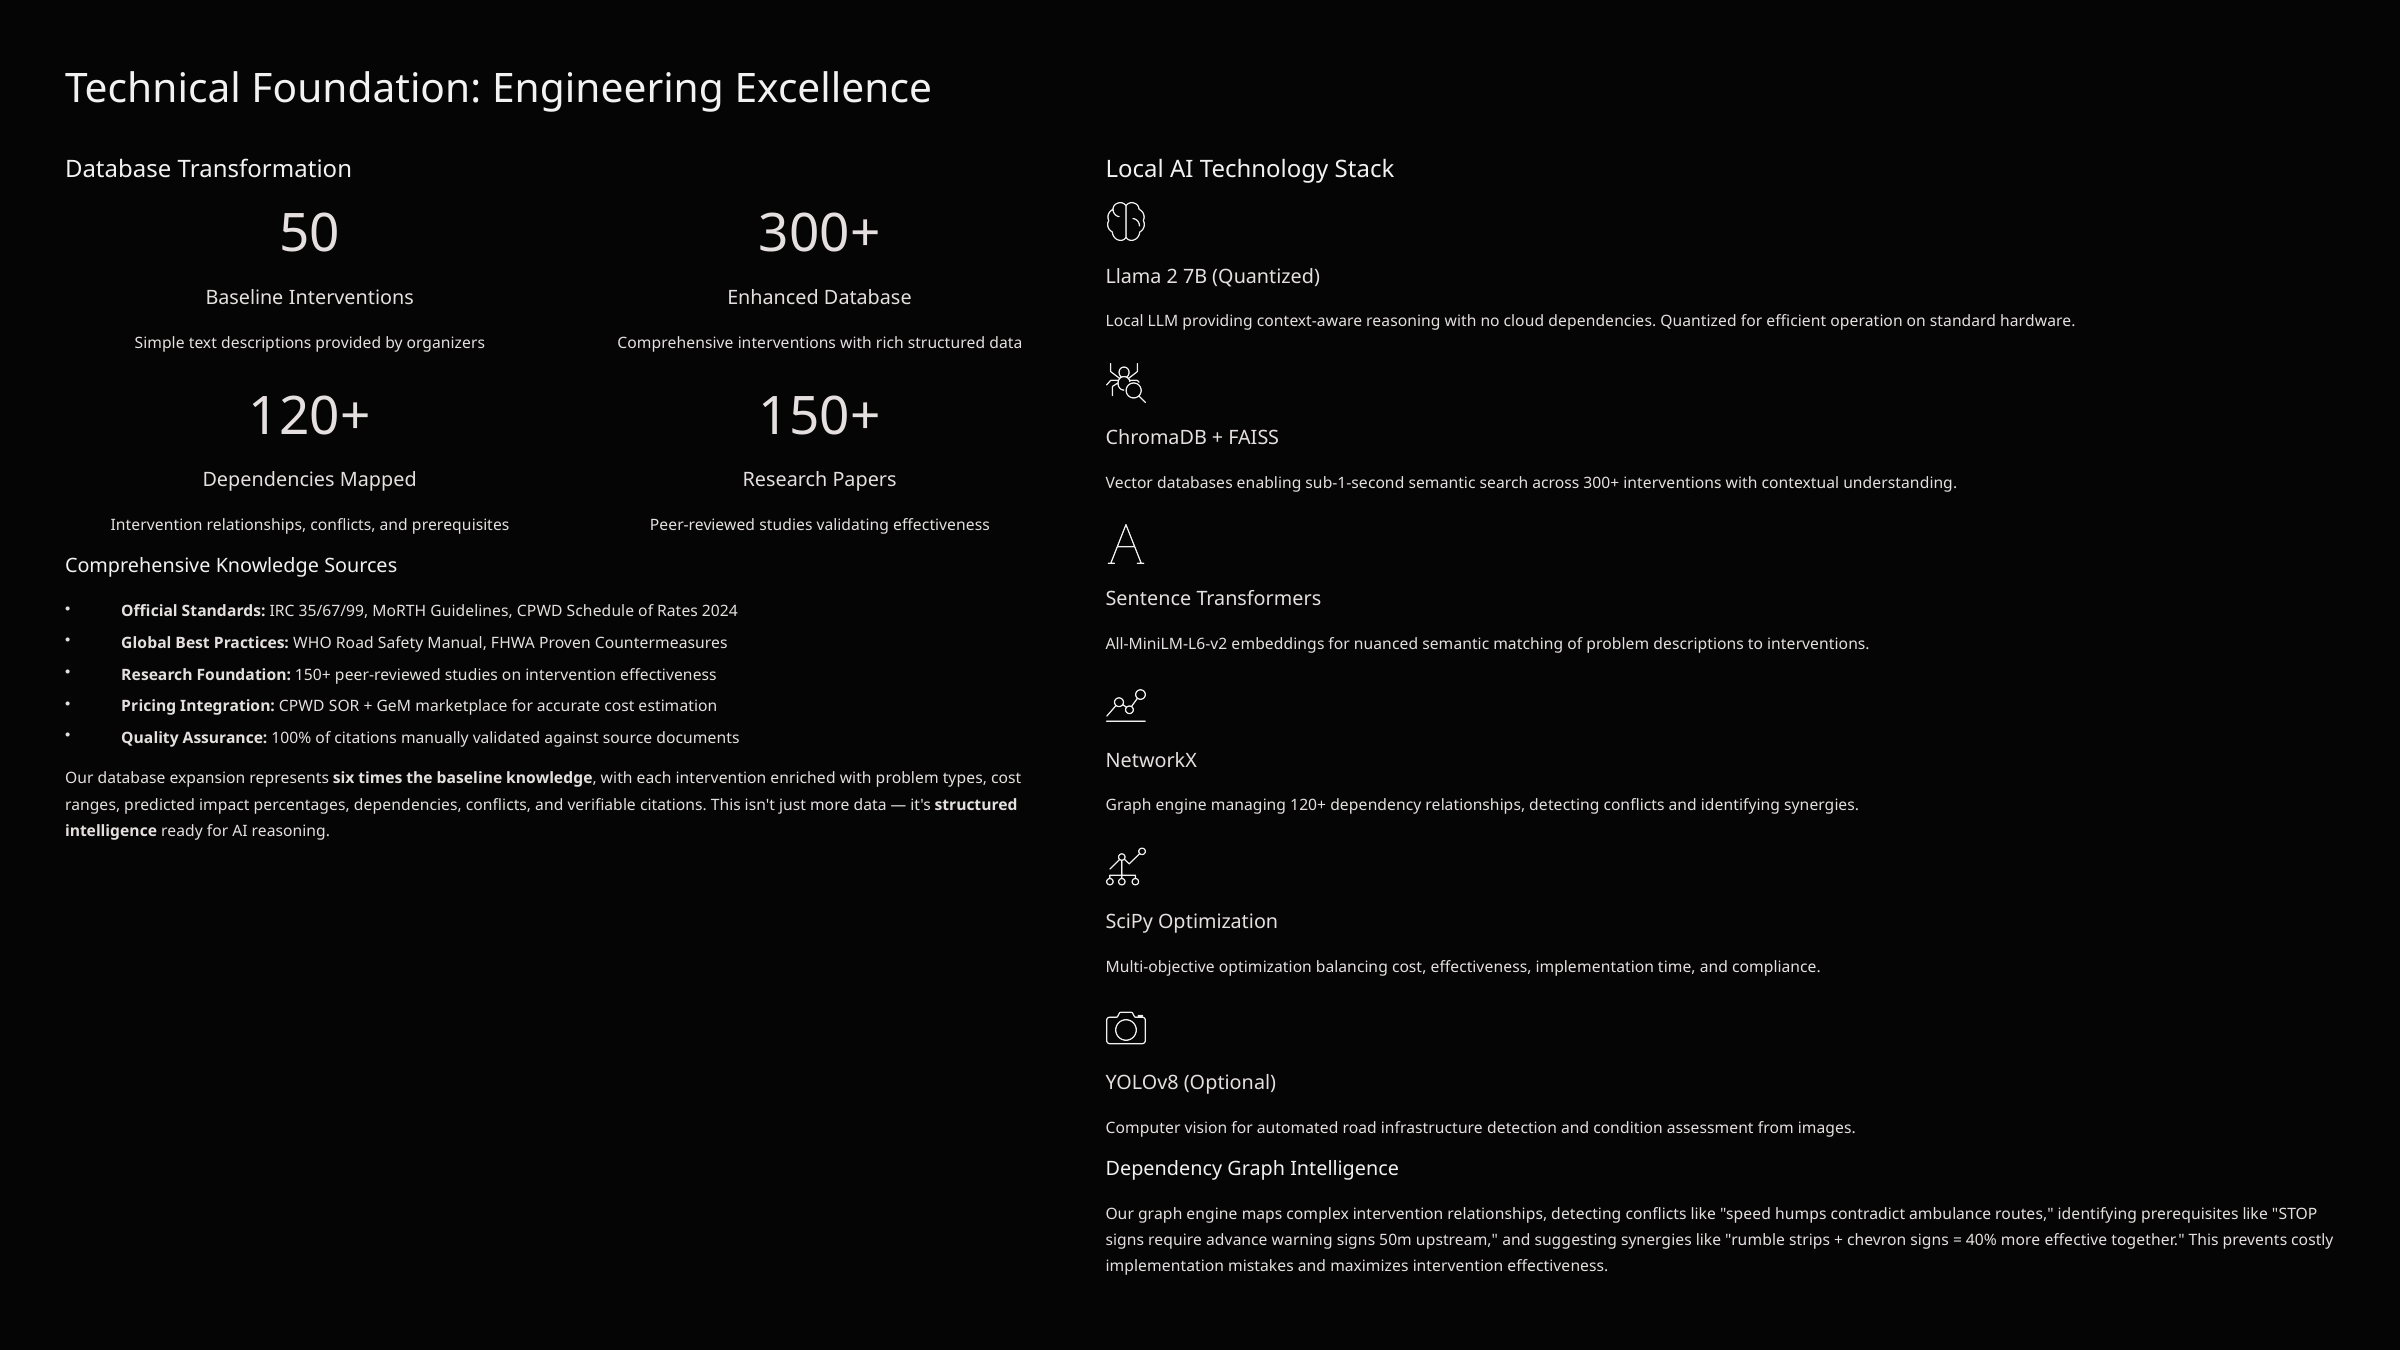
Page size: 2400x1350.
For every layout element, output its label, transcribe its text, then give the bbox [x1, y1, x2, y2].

picture [1105, 523, 1147, 565]
text_box YOLOv8 (Optional) [1105, 1068, 1310, 1095]
picture [1105, 362, 1147, 404]
text_box Intervention relationships, conflicts, and prerequisites [65, 507, 555, 534]
text_box Research Foundation: 150+ peer-reviewed studies on intervention effectiveness [65, 656, 1065, 683]
text_box Baseline Interventions [200, 283, 420, 309]
text_box Vector databases enabling sub-1-second semantic search across 300+ interventions with contextual understanding. [1105, 465, 2337, 492]
text_box Multi-objective optimization balancing cost, effectiveness, implementation time, and compliance. [1105, 949, 2337, 976]
text_box Comprehensive Knowledge Sources [65, 551, 429, 578]
text_box Our database expansion represents six times the baseline knowledge, with each intervention enriched with problem types, cost ranges, predicted impact percentages, dependencies, conflicts, and verifiable citations. This isn't just more data — it's structured intelligence ready for AI reasoning. [65, 760, 1065, 839]
text_box Llama 2 7B (Quantized) [1105, 262, 1339, 288]
text_box Enhanced Database [716, 283, 923, 309]
text_box Dependency Graph Intelligence [1105, 1154, 1426, 1181]
text_box 50 [65, 209, 555, 264]
text_box Local AI Technology Stack [1105, 152, 1417, 183]
picture [1105, 201, 1147, 242]
text_box Dependencies Mapped [191, 465, 428, 492]
text_box Database Transformation [65, 152, 377, 183]
text_box ChromaDB + FAISS [1105, 423, 1310, 449]
text_box NetworkX [1105, 746, 1310, 772]
text_box Global Best Practices: WHO Road Safety Manual, FHWA Proven Countermeasures [65, 625, 1065, 652]
text_box Our graph engine maps complex intervention relationships, detecting conflicts like "speed humps contradict ambulance routes," identifying prerequisites like "STOP signs require advance warning signs 50m upstream," and suggesting synergies like "rumble strips + chevron signs = 40% more effective together." This prevents costly implementation mistakes and maximizes intervention effectiveness. [1105, 1196, 2337, 1275]
text_box 300+ [575, 209, 1065, 264]
text_box Official Standards: IRC 35/67/99, MoRTH Guidelines, CPWD Schedule of Rates 2024 [65, 593, 1065, 620]
text_box All-MiniLM-L6-v2 embeddings for nuanced semantic matching of problem descriptions to interventions. [1105, 626, 2337, 653]
text_box Research Papers [718, 465, 922, 492]
text_box Computer vision for automated road infrastructure detection and condition assessment from images. [1105, 1110, 2337, 1137]
picture [1105, 1007, 1147, 1049]
text_box SciPy Optimization [1105, 907, 1310, 933]
text_box Comprehensive interventions with rich structured data [575, 325, 1065, 352]
text_box Graph engine managing 120+ dependency relationships, detecting conflicts and identifying synergies. [1105, 787, 2337, 814]
picture [1105, 846, 1147, 888]
picture [1105, 685, 1147, 726]
text_box Simple text descriptions provided by organizers [65, 325, 555, 352]
text_box Technical Foundation: Engineering Excellence [65, 60, 975, 112]
text_box Pricing Integration: CPWD SOR + GeM marketplace for accurate cost estimation [65, 688, 1065, 715]
text_box 150+ [575, 391, 1065, 446]
text_box 120+ [65, 391, 555, 446]
text_box Local LLM providing context-aware reasoning with no cloud dependencies. Quantized for efficient operation on standard hardware. [1105, 304, 2337, 330]
text_box Peer-reviewed studies validating effectiveness [575, 507, 1065, 534]
text_box Quality Assurance: 100% of citations manually validated against source documents [65, 720, 1065, 747]
text_box Sentence Transformers [1105, 584, 1340, 611]
